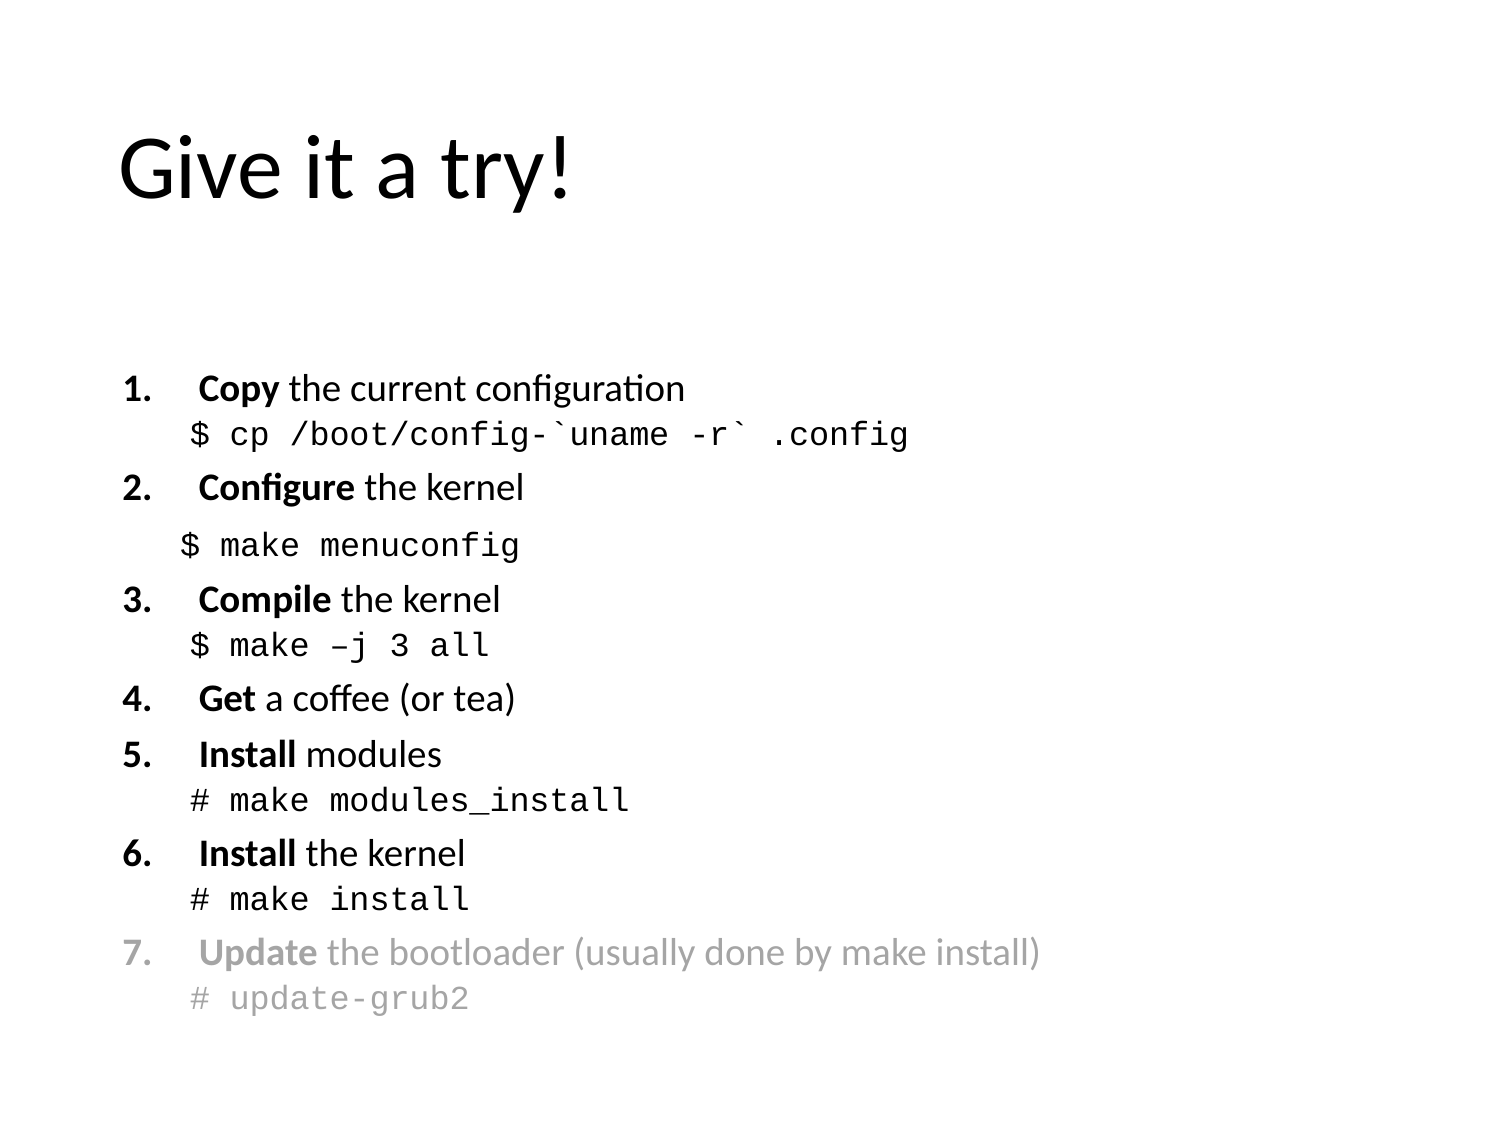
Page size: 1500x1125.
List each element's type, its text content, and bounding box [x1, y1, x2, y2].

list Copy the current configuration $ cp /boot/config-`uname -r` .config Configure the kernel $ make menuconfig Compile the kernel $ make –j 3 all Get a coffee (or tea) Install modules # make modules_install Install the kernel # make install Update the bootloader (usually done by make install) # update-grub2 [103, 299, 1397, 1031]
title Give it a try! [103, 59, 1397, 278]
